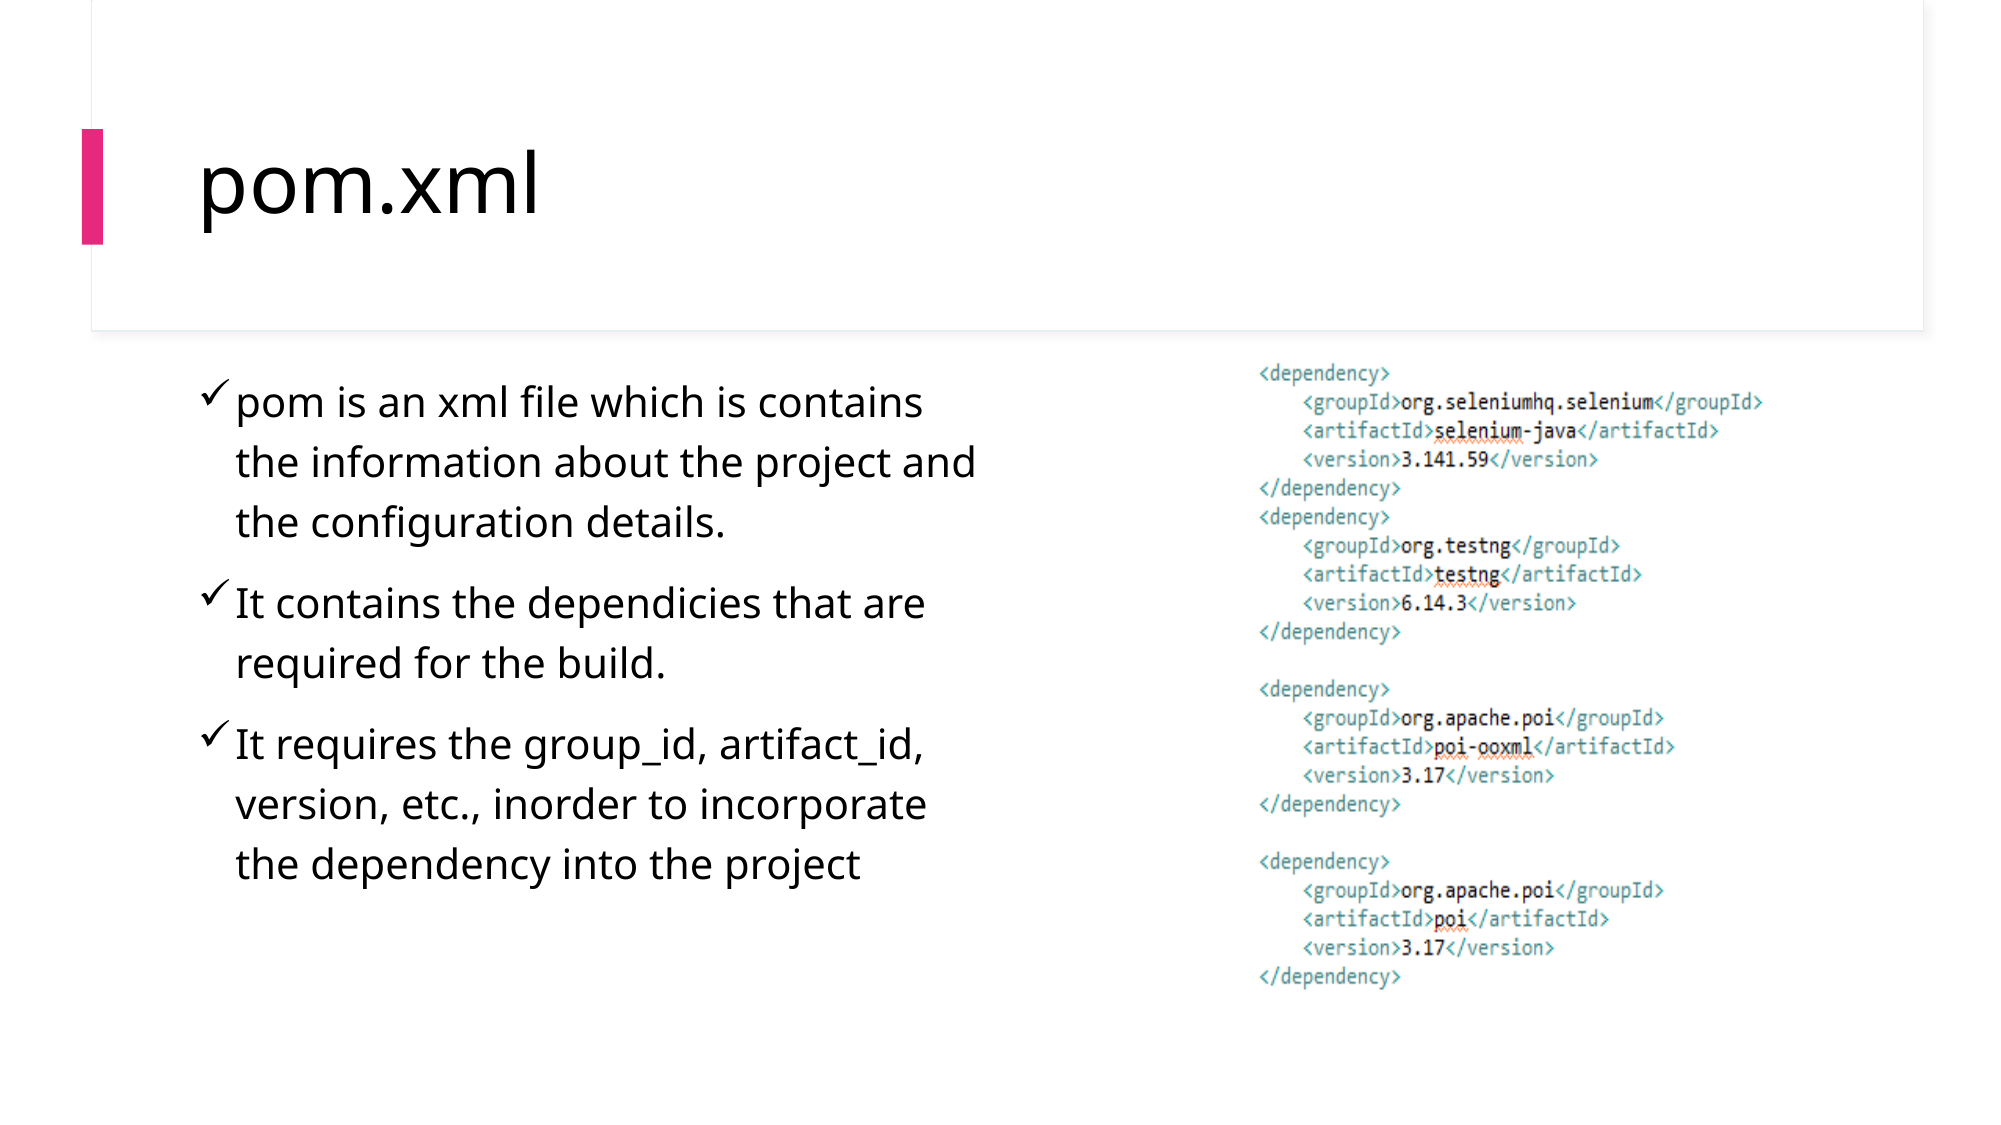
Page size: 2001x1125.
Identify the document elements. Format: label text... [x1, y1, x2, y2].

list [1237, 358, 1937, 1011]
title pom.xml [183, 90, 1851, 284]
text_box pom is an xml file which is contains the information about the project and the configuration details. It contains the dependicies that are required for the build. It requires the group_id, artifact_id, version, etc., inorder to incorporate the dependency into the project [182, 358, 993, 965]
